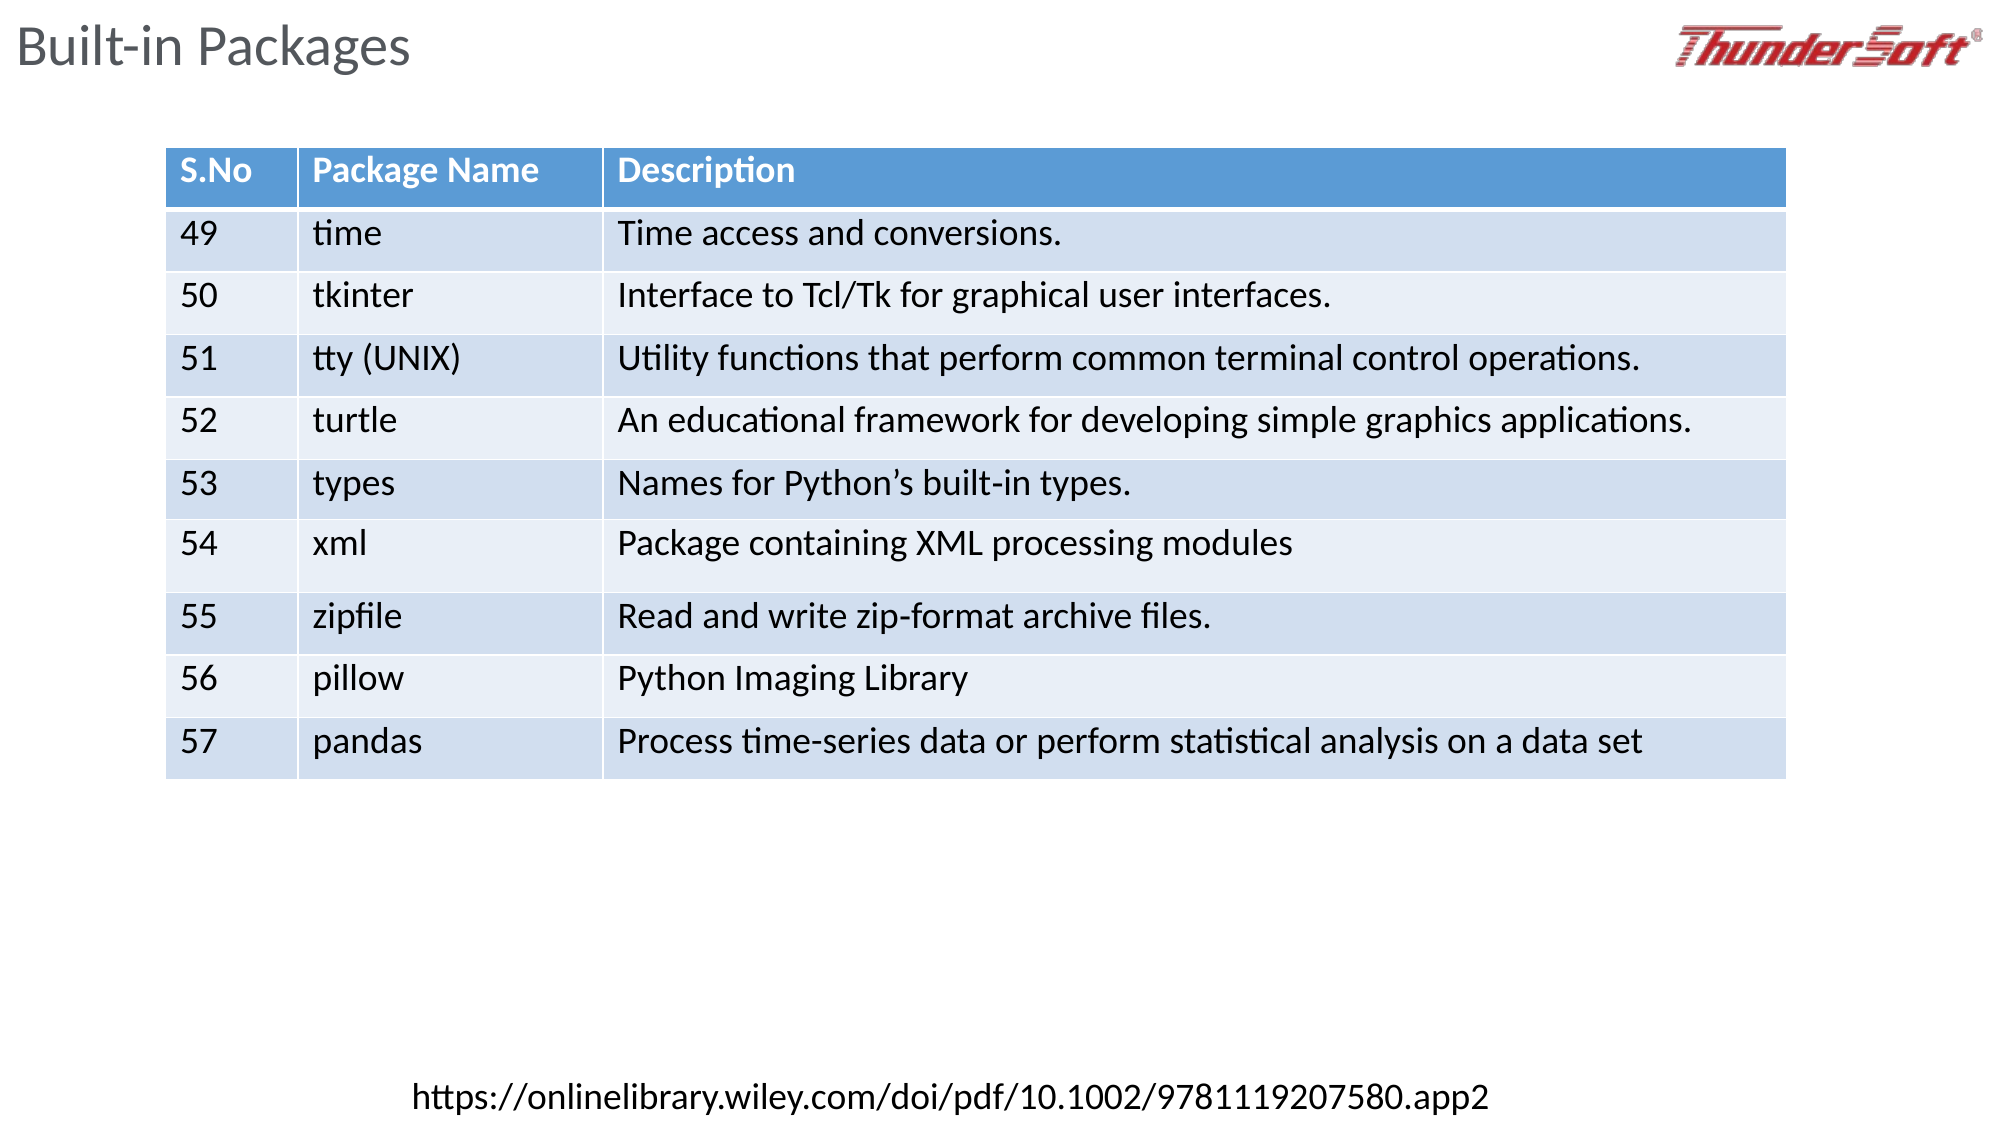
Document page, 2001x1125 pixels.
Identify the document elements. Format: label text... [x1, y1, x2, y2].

table_header Package Name [299, 148, 602, 207]
text_box https://onlinelibrary.wiley.com/doi/pdf/10.1002/9781119207580.app2 [396, 1064, 1556, 1125]
table_cell tty (UNIX) [299, 335, 602, 396]
table_cell xml [299, 520, 602, 592]
table_cell pandas [299, 718, 602, 779]
table_cell time [299, 212, 602, 271]
table_cell 53 [166, 460, 297, 519]
table_cell Process time-series data or perform statistical analysis on a data set [604, 718, 1786, 779]
table_cell 56 [166, 656, 297, 717]
picture [1670, 13, 2000, 86]
table_cell 52 [166, 398, 297, 459]
table_cell 54 [166, 520, 297, 592]
table_cell 51 [166, 335, 297, 396]
table_cell 57 [166, 718, 297, 779]
table_cell zipfile [299, 593, 602, 654]
table_cell pillow [299, 656, 602, 717]
table_cell Names for Python’s built‐in types. [604, 460, 1786, 519]
table_cell 55 [166, 593, 297, 654]
table_cell tkinter [299, 273, 602, 334]
table_cell 50 [166, 273, 297, 334]
table_cell Read and write zip‐format archive files. [604, 593, 1786, 654]
table_cell Utility functions that perform common terminal control operations. [604, 335, 1786, 396]
table_cell Interface to Tcl/Tk for graphical user interfaces. [604, 273, 1786, 334]
table_header S.No [166, 148, 297, 207]
table_header Description [604, 148, 1786, 207]
text_box Built-in Packages [1, 0, 427, 85]
table_cell turtle [299, 398, 602, 459]
table_cell Time access and conversions. [604, 212, 1786, 271]
table_cell types [299, 460, 602, 519]
table_cell Python Imaging Library [604, 656, 1786, 717]
table_cell An educational framework for developing simple graphics applications. [604, 398, 1786, 459]
table_cell Package containing XML processing modules [604, 520, 1786, 592]
table_cell 49 [166, 212, 297, 271]
